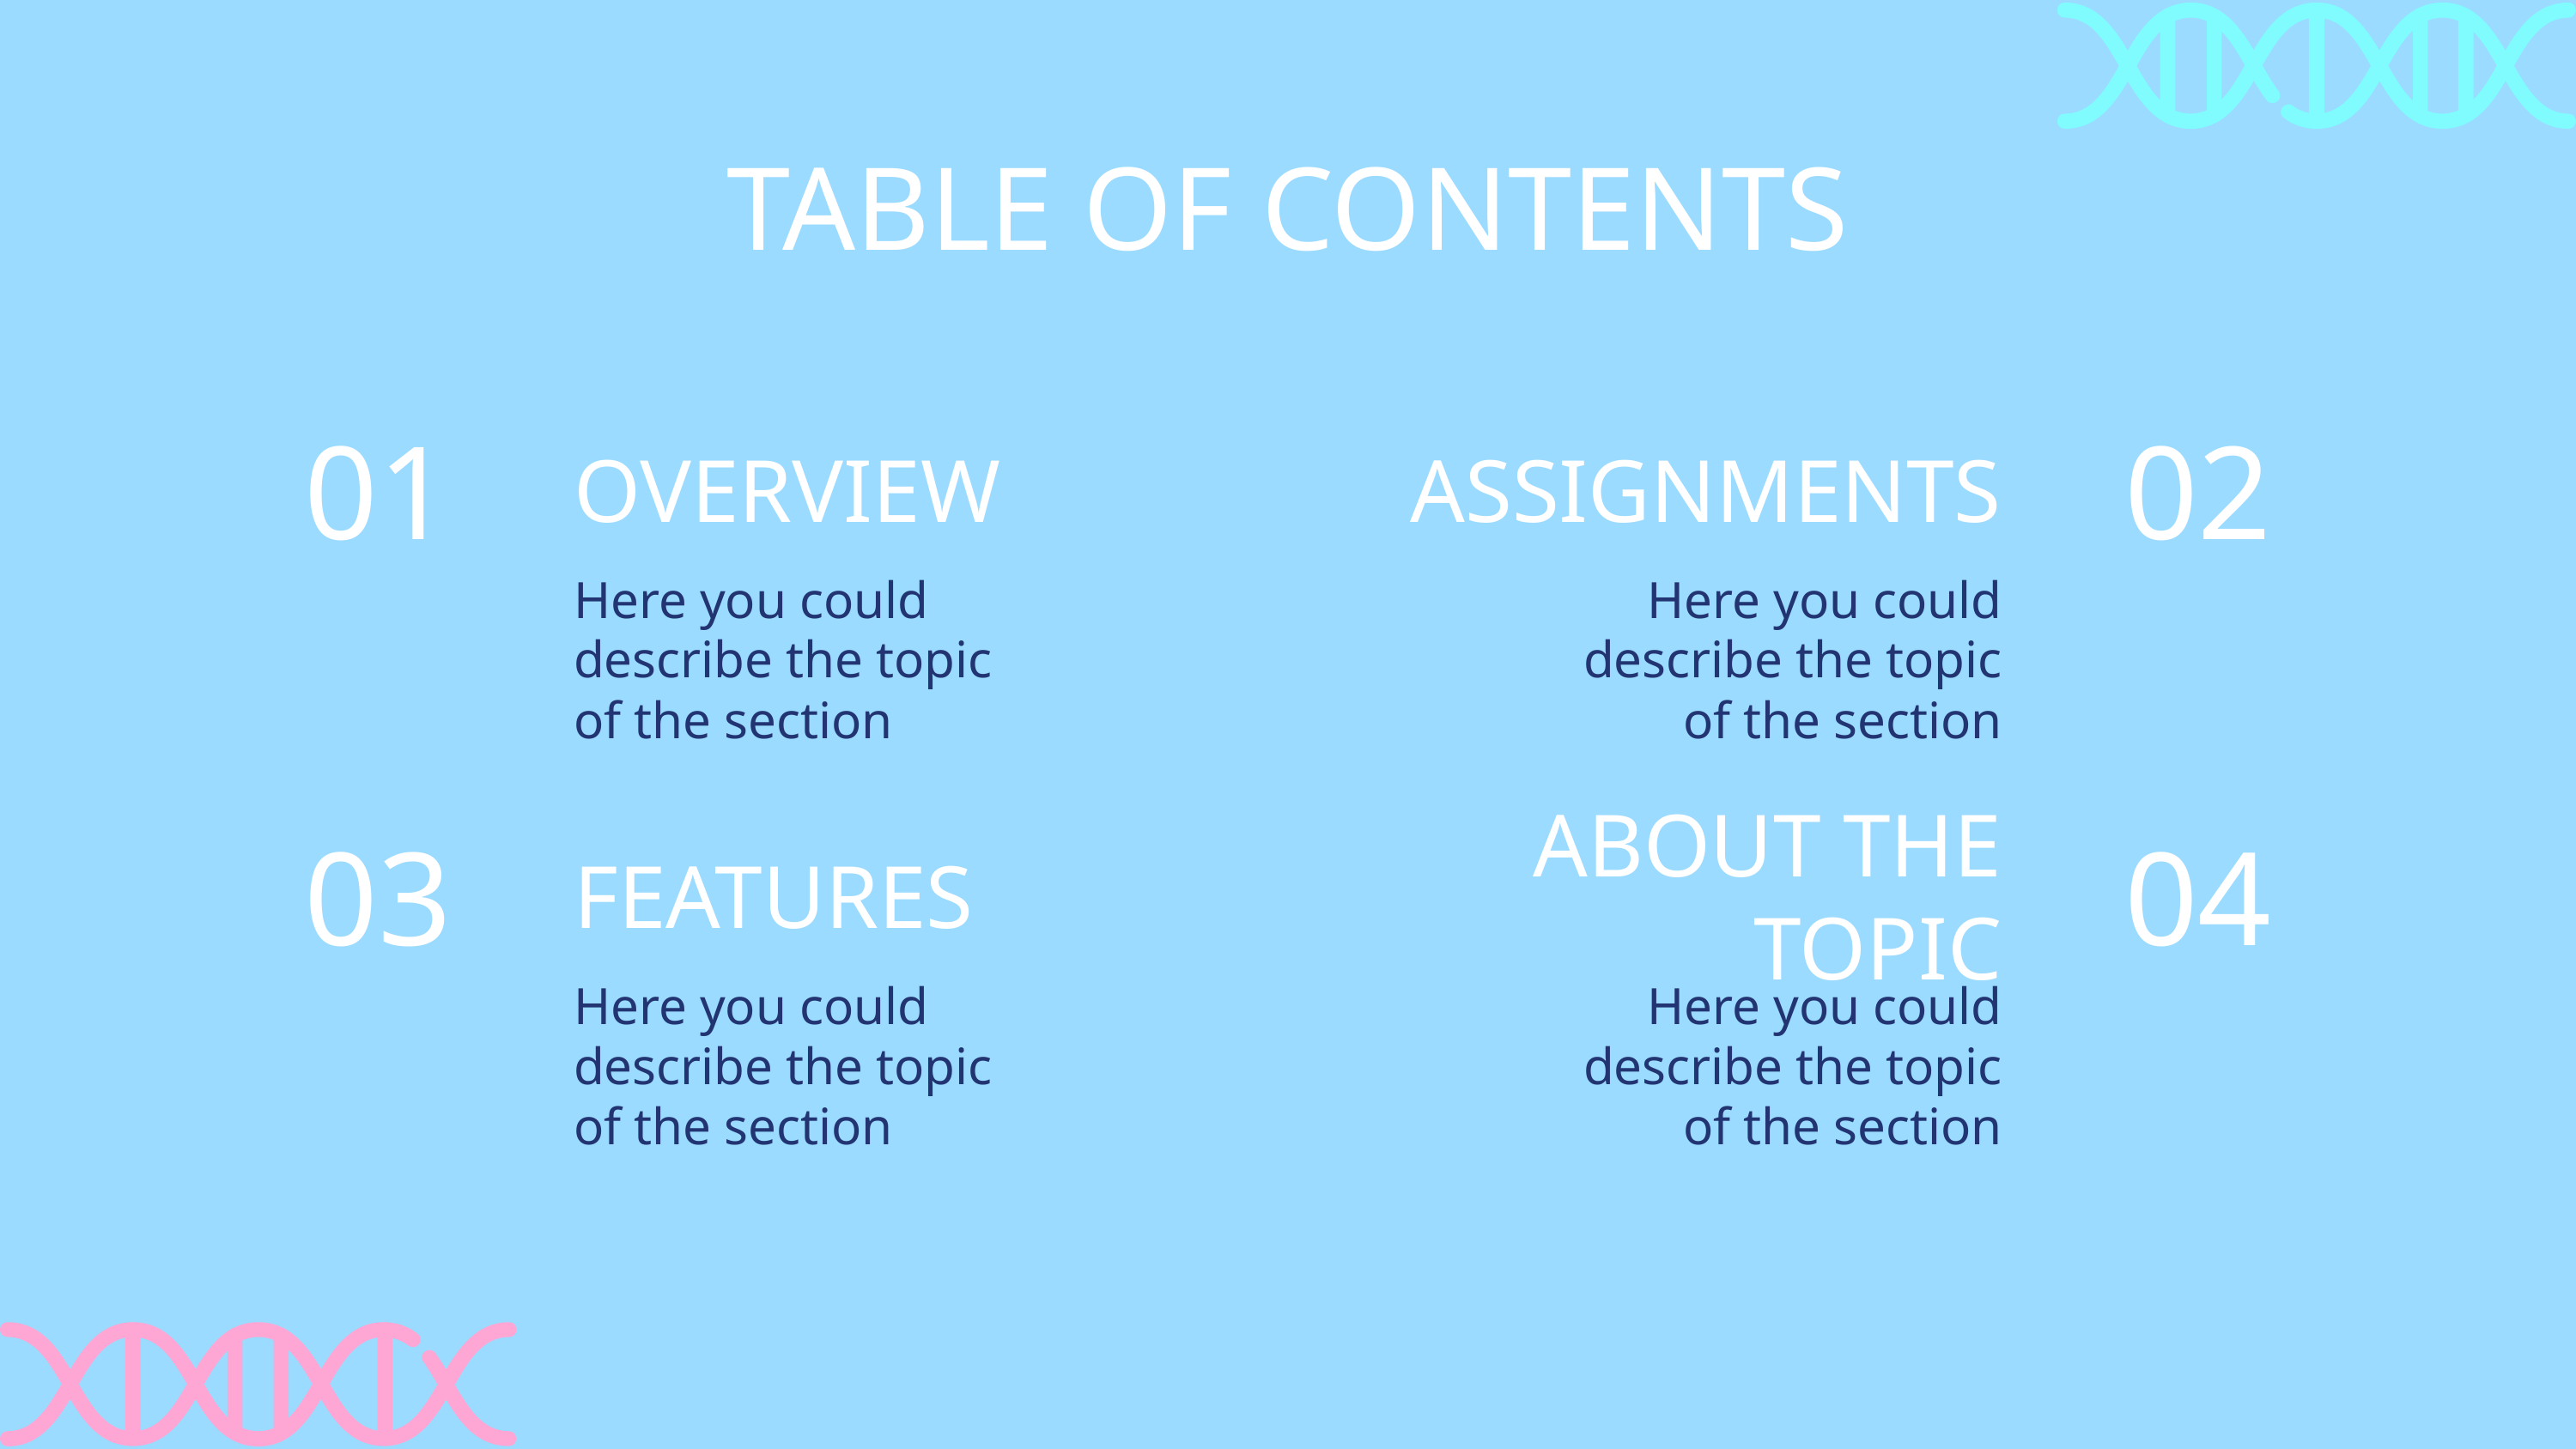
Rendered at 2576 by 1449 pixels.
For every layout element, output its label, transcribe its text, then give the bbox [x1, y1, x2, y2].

subtitle FEATURES [548, 842, 1255, 946]
title 03 [273, 801, 483, 987]
subtitle ABOUT THE TOPIC [1255, 842, 2028, 946]
subtitle Here you could describe the topic of the section [548, 936, 1064, 1194]
subtitle Here you could describe the topic of the section [1512, 936, 2028, 1194]
title 02 [2093, 396, 2303, 581]
subtitle OVERVIEW [548, 436, 1255, 540]
subtitle ASSIGNMENTS [1255, 436, 2028, 540]
title 04 [2093, 801, 2303, 987]
subtitle Here you could describe the topic of the section [548, 529, 1064, 787]
title 01 [273, 396, 483, 581]
title TABLE OF CONTENTS [204, 153, 2372, 282]
subtitle Here you could describe the topic of the section [1512, 529, 2028, 787]
